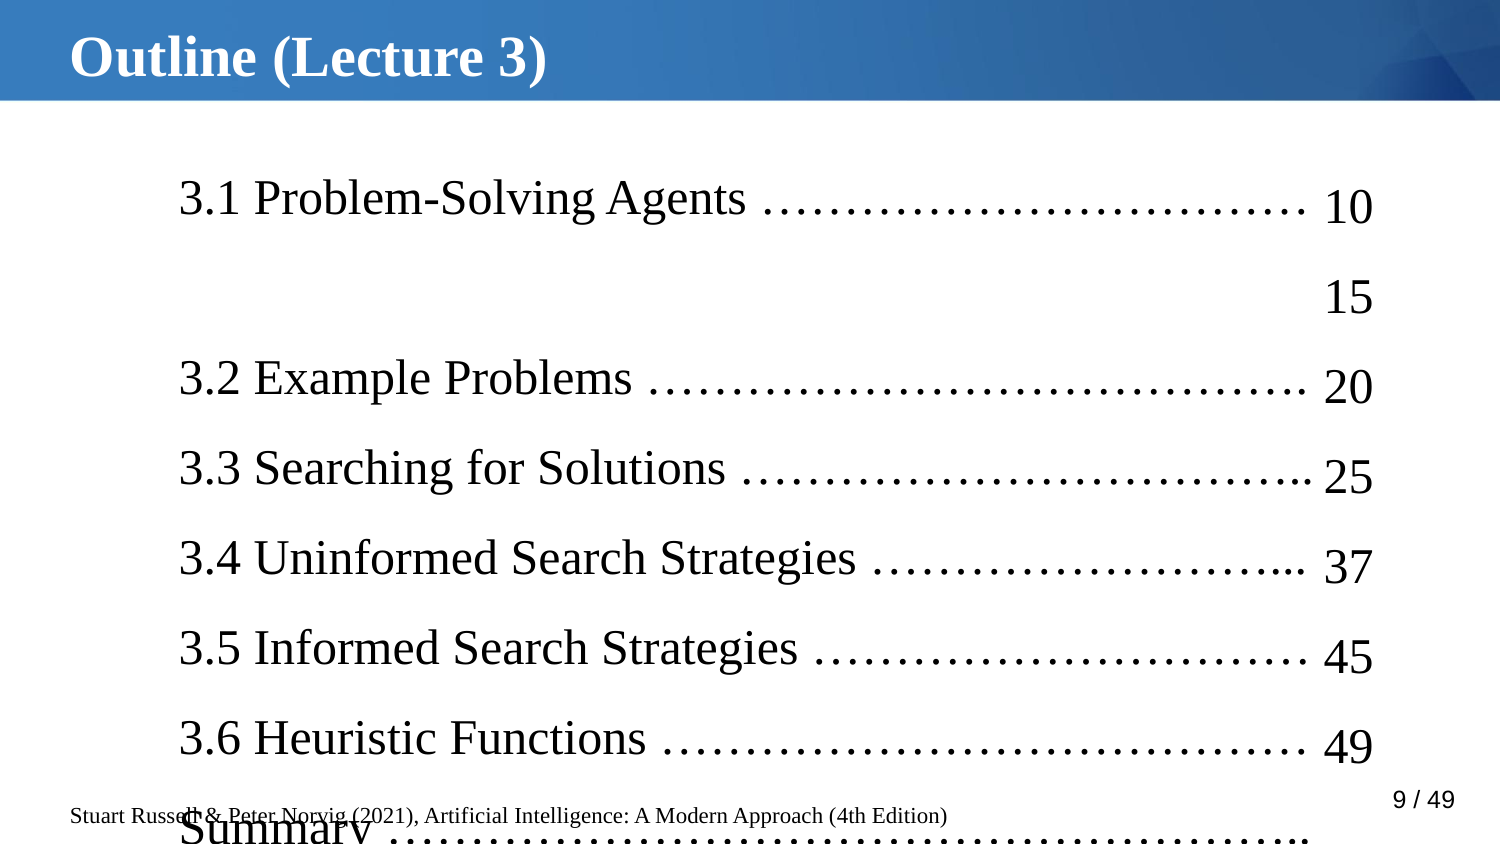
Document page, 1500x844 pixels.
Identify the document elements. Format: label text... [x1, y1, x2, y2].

text_box 10 15 20 25 37 45 49 [1294, 135, 1389, 781]
picture [0, 0, 1500, 103]
title Outline (Lecture 3) [55, 10, 1378, 95]
text_box 3.1 Problem-Solving Agents …………………………… 3.2 Example Problems …………………………………. 3.3 Searching for Solutions …………………………….. 3.4 Uninformed Search Strategies ……………………... 3.5 Informed Search Strategies ………………………… 3.6 Heuristic Functions ………………………………… Summary ……………………………………………….. [88, 126, 1476, 844]
